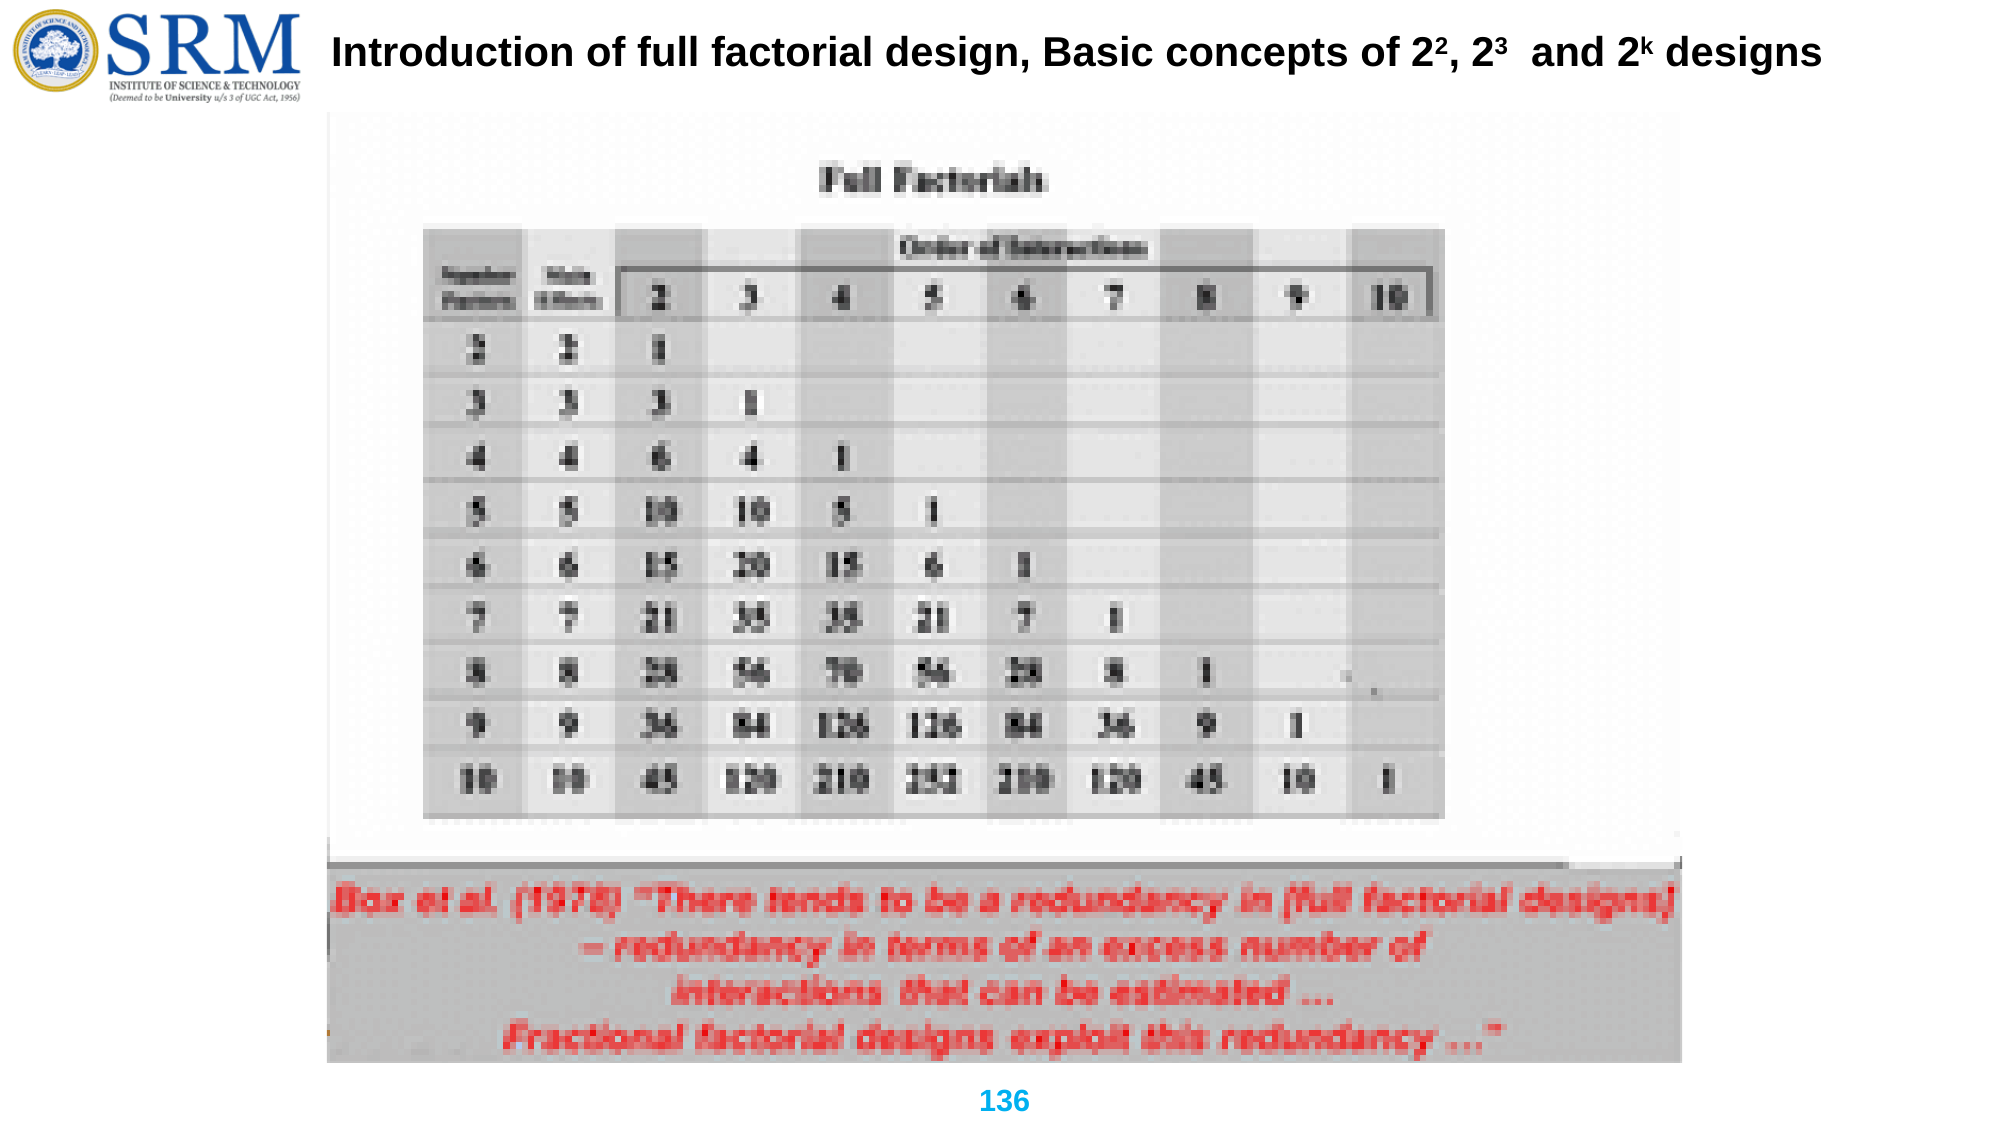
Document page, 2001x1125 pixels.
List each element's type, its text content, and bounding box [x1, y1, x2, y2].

slide_number 136 [924, 1072, 1085, 1125]
title Introduction of full factorial design, Basic concepts of 22, 23 and 2k designs [316, 0, 2000, 102]
picture [1, 0, 309, 119]
picture [326, 111, 1683, 1063]
